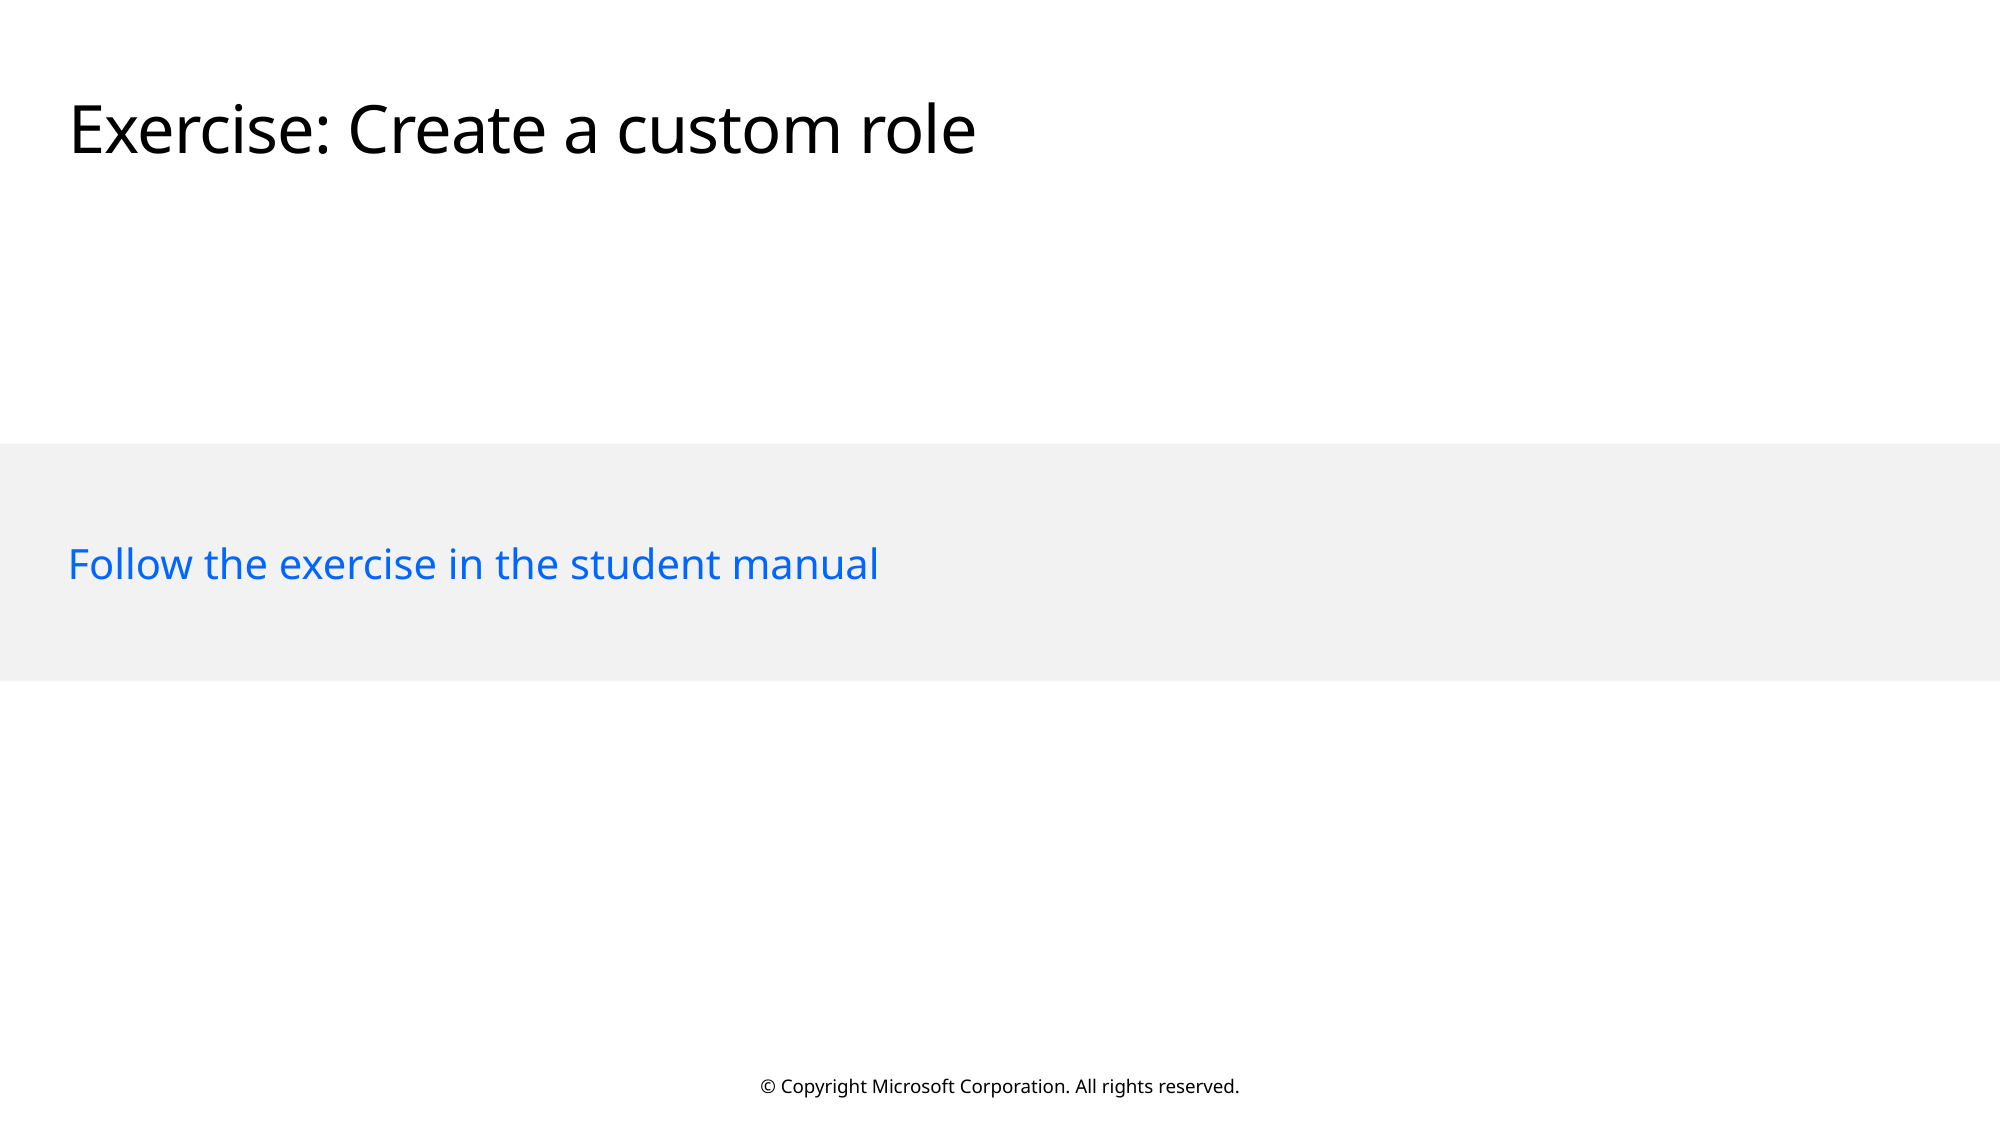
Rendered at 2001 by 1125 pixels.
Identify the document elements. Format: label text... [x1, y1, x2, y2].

title Exercise: Create a custom role [68, 72, 1930, 184]
text_box Follow the exercise in the student manual [0, 443, 2000, 682]
